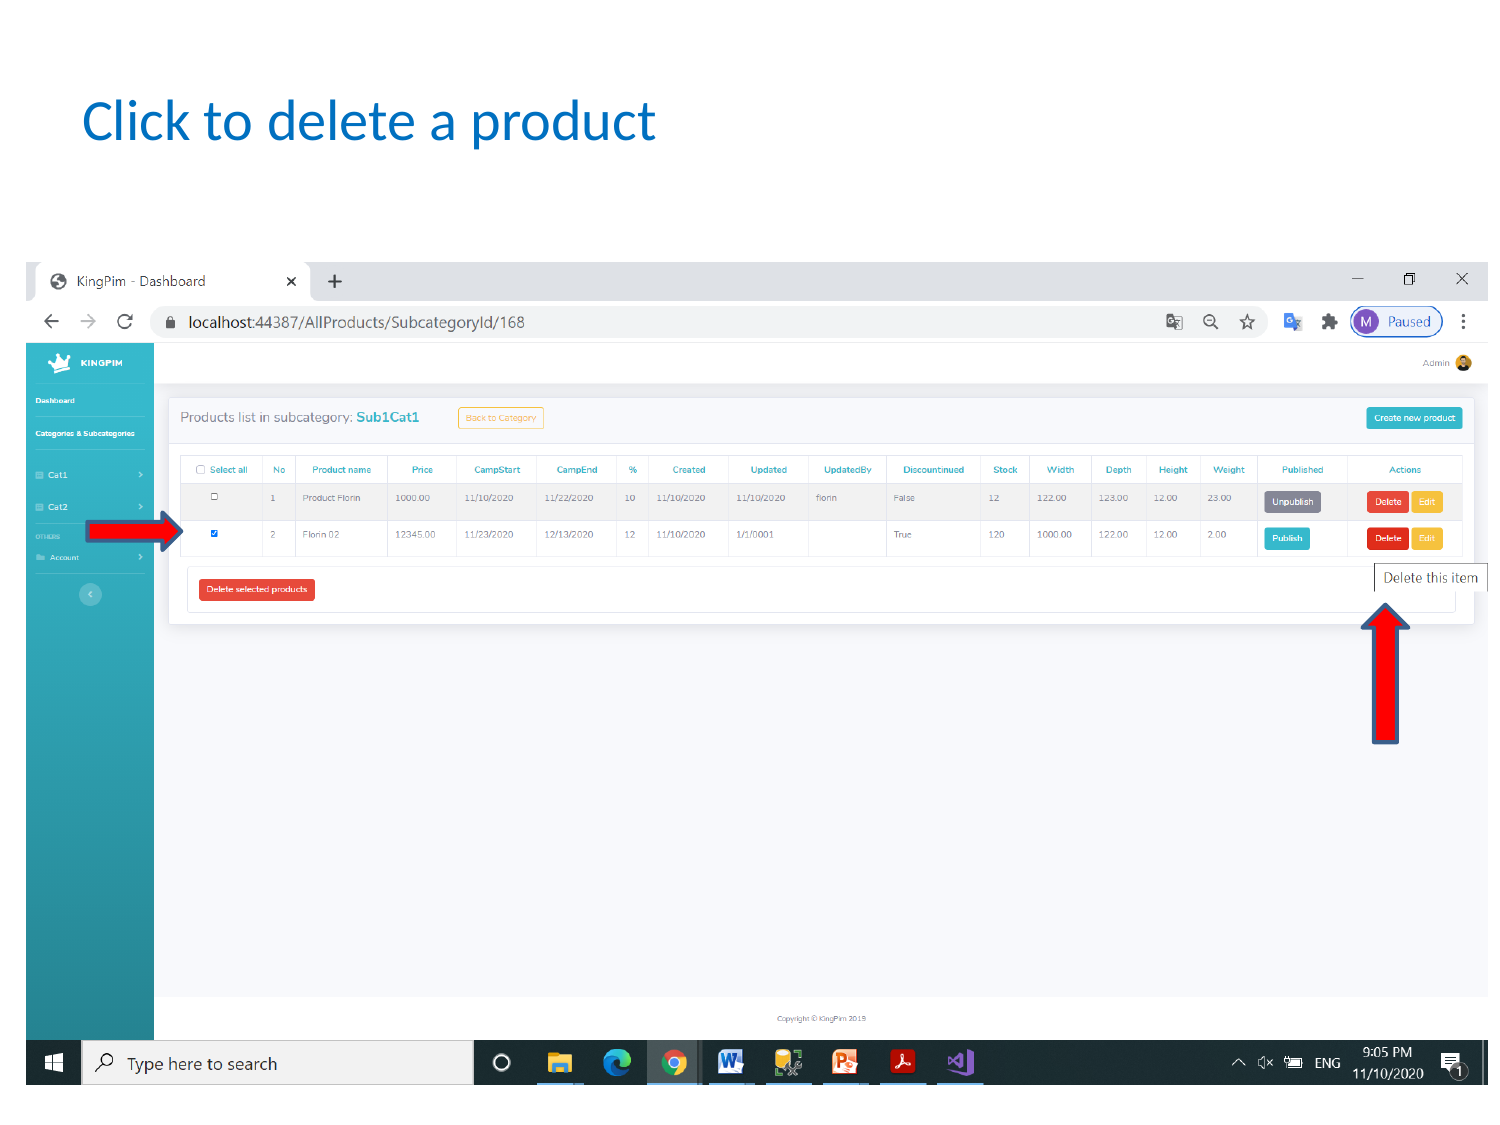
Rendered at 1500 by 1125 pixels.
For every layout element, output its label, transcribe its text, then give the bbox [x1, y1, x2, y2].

picture [26, 262, 1488, 1085]
text_box Click to delete a product [67, 75, 672, 160]
